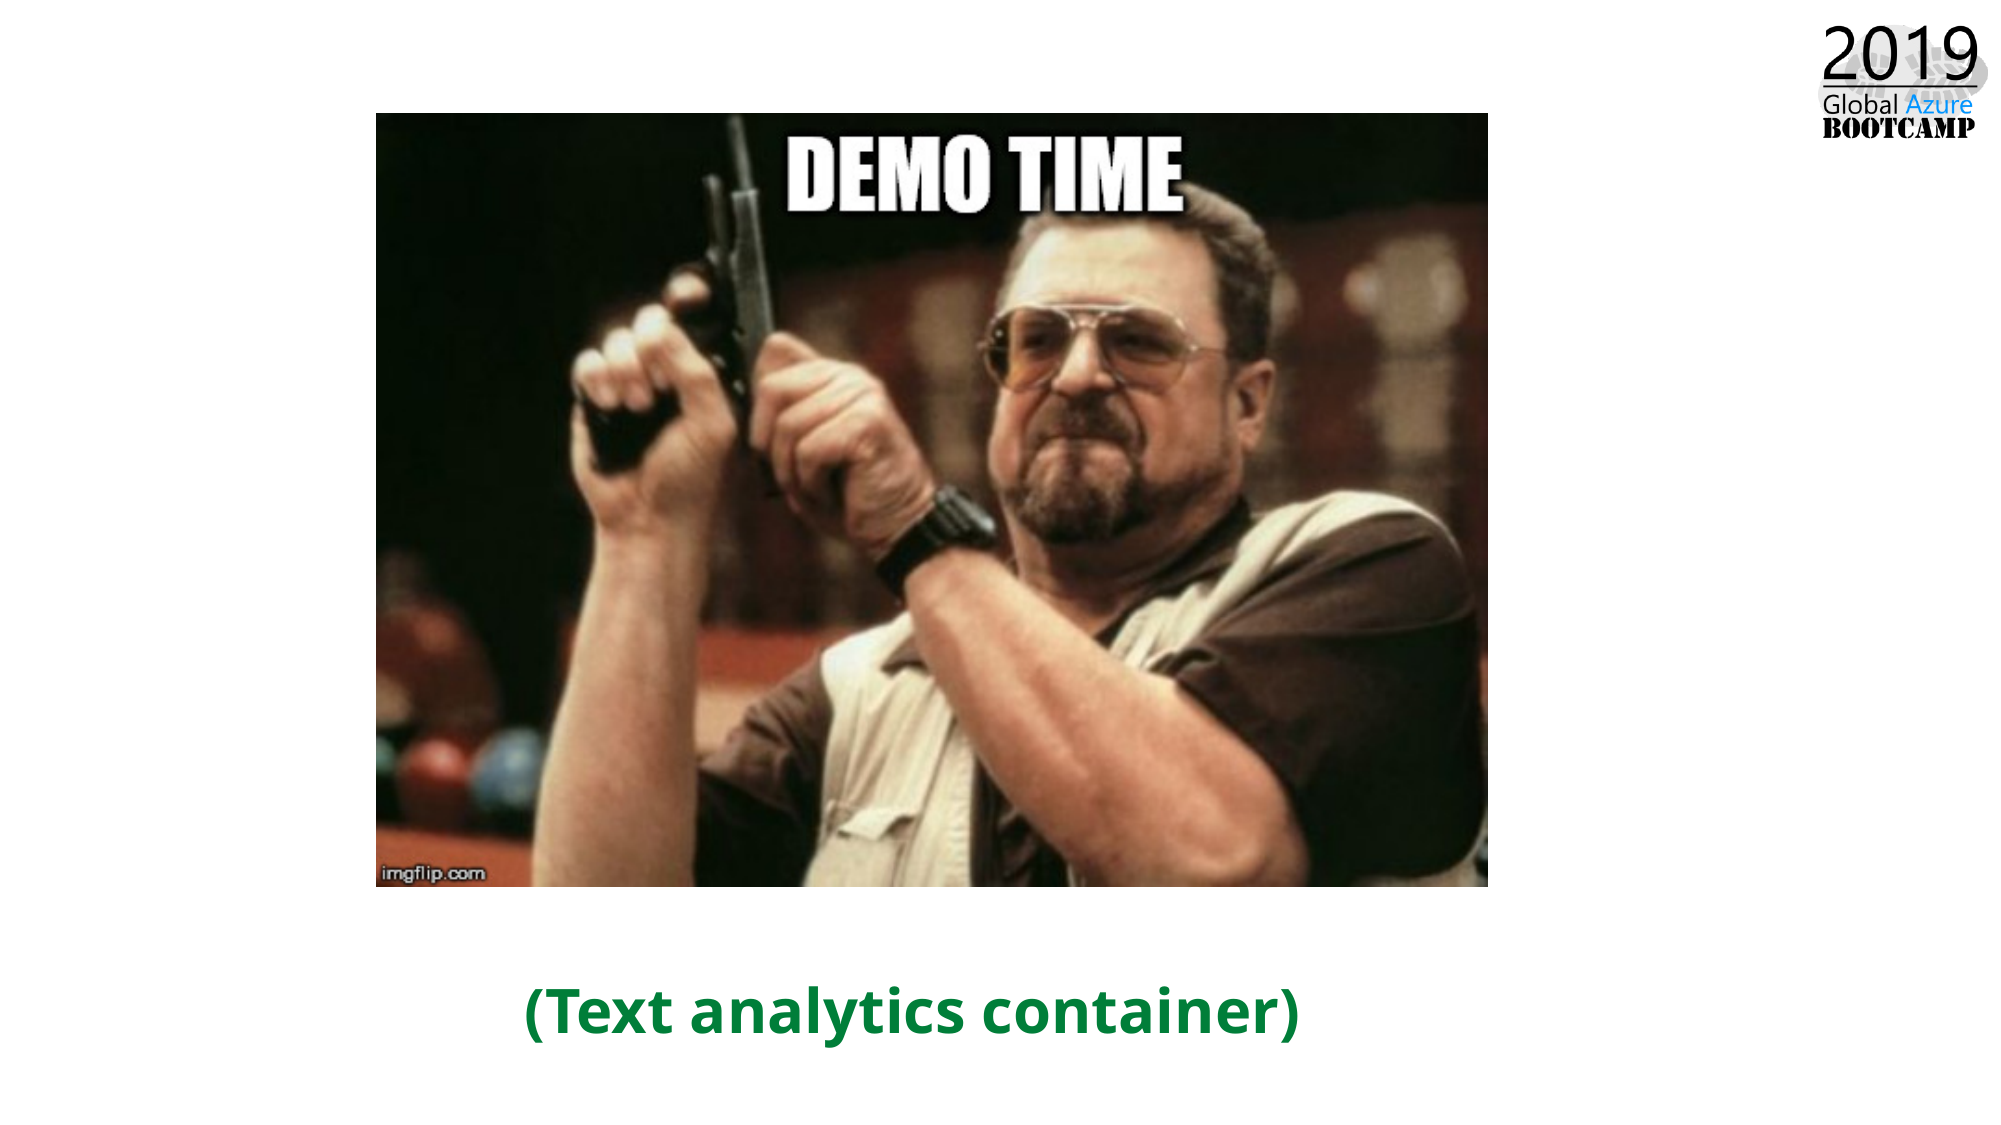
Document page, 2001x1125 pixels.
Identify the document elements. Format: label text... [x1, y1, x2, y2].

title (Text analytics container) [50, 906, 1776, 1056]
picture [1818, 0, 1988, 151]
picture [376, 113, 1488, 887]
